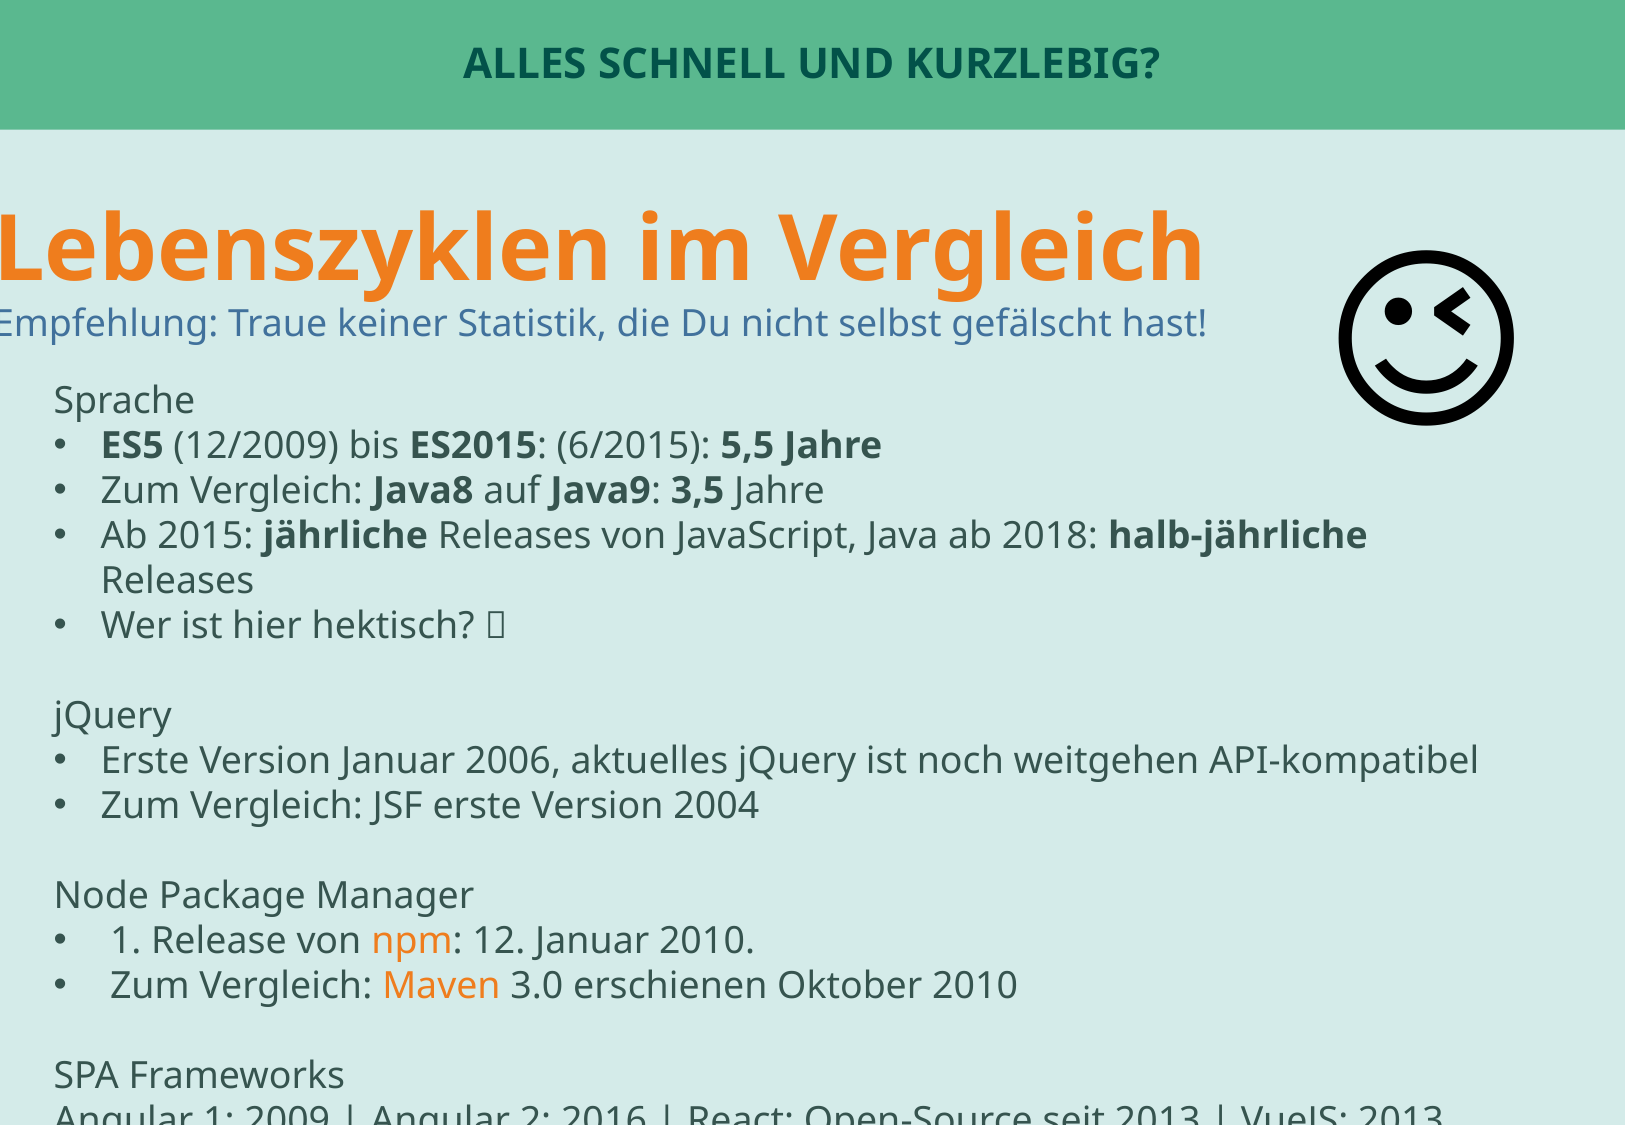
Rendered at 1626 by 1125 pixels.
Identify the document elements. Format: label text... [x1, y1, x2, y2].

text_box 😉 [1307, 203, 1546, 459]
text_box Sprache ES5 (12/2009) bis ES2015: (6/2015): 5,5 Jahre Zum Vergleich: Java8 auf Java9: 3,5 Jahre Ab 2015: jährliche Releases von JavaScript, Java ab 2018: halb-jährliche Releases Wer ist hier hektisch?  jQuery Erste Version Januar 2006, aktuelles jQuery ist noch weitgehen API-kompatibel Zum Vergleich: JSF erste Version 2004 Node Package Manager 1. Release von npm: 12. Januar 2010. Zum Vergleich: Maven 3.0 erschienen Oktober 2010 SPA Frameworks Angular 1: 2009 | Angular 2: 2016 | React: Open-Source seit 2013 | VueJS: 2013 [38, 368, 1543, 1125]
text_box Lebenszyklen im Vergleich Empfehlung: Traue keiner Statistik, die Du nicht selbst gefälscht hast! [0, 181, 1224, 351]
title Alles schnell und kurzlebig? [0, 0, 1625, 130]
